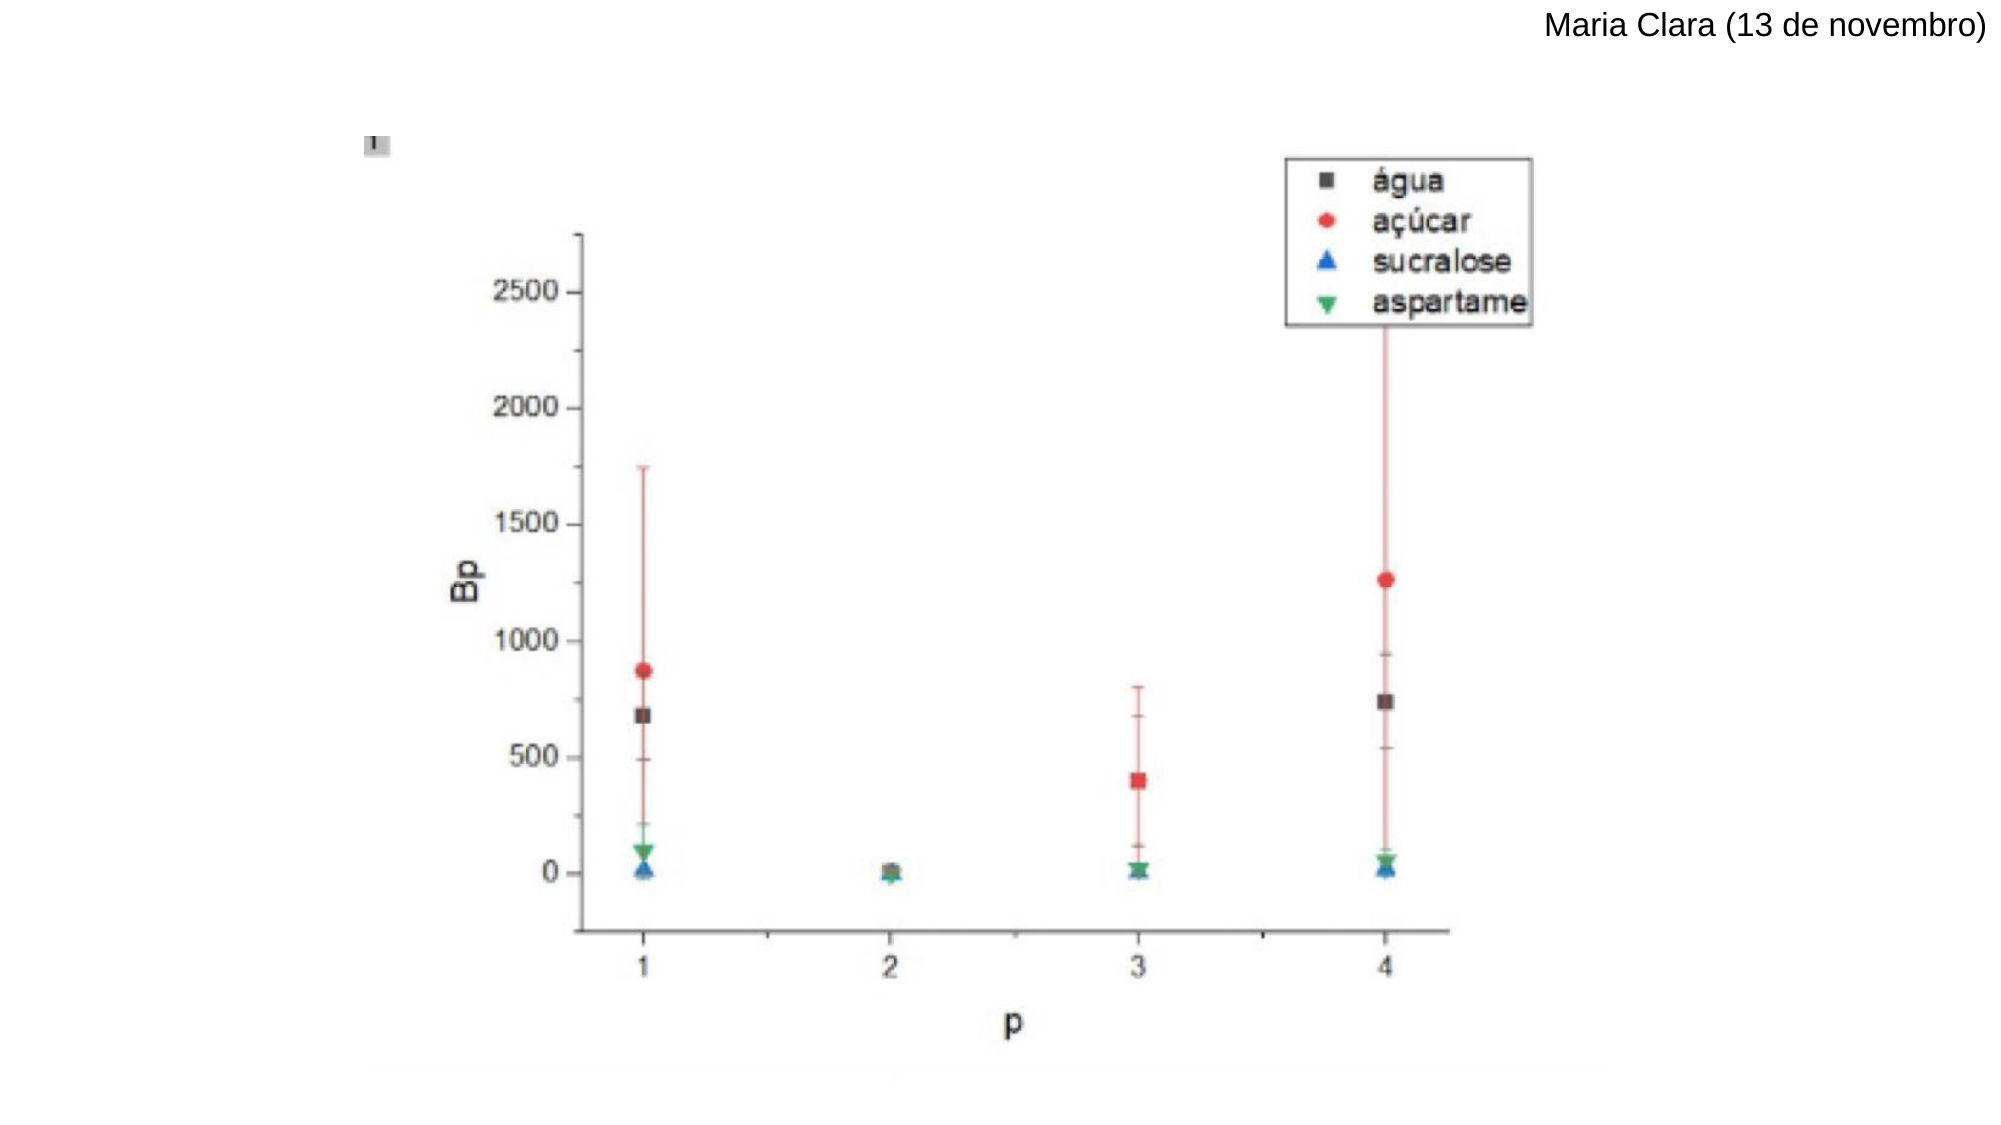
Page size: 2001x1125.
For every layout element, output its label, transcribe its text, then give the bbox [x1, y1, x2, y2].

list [364, 136, 1613, 1087]
text_box Maria Clara (13 de novembro) [1529, 0, 2000, 42]
